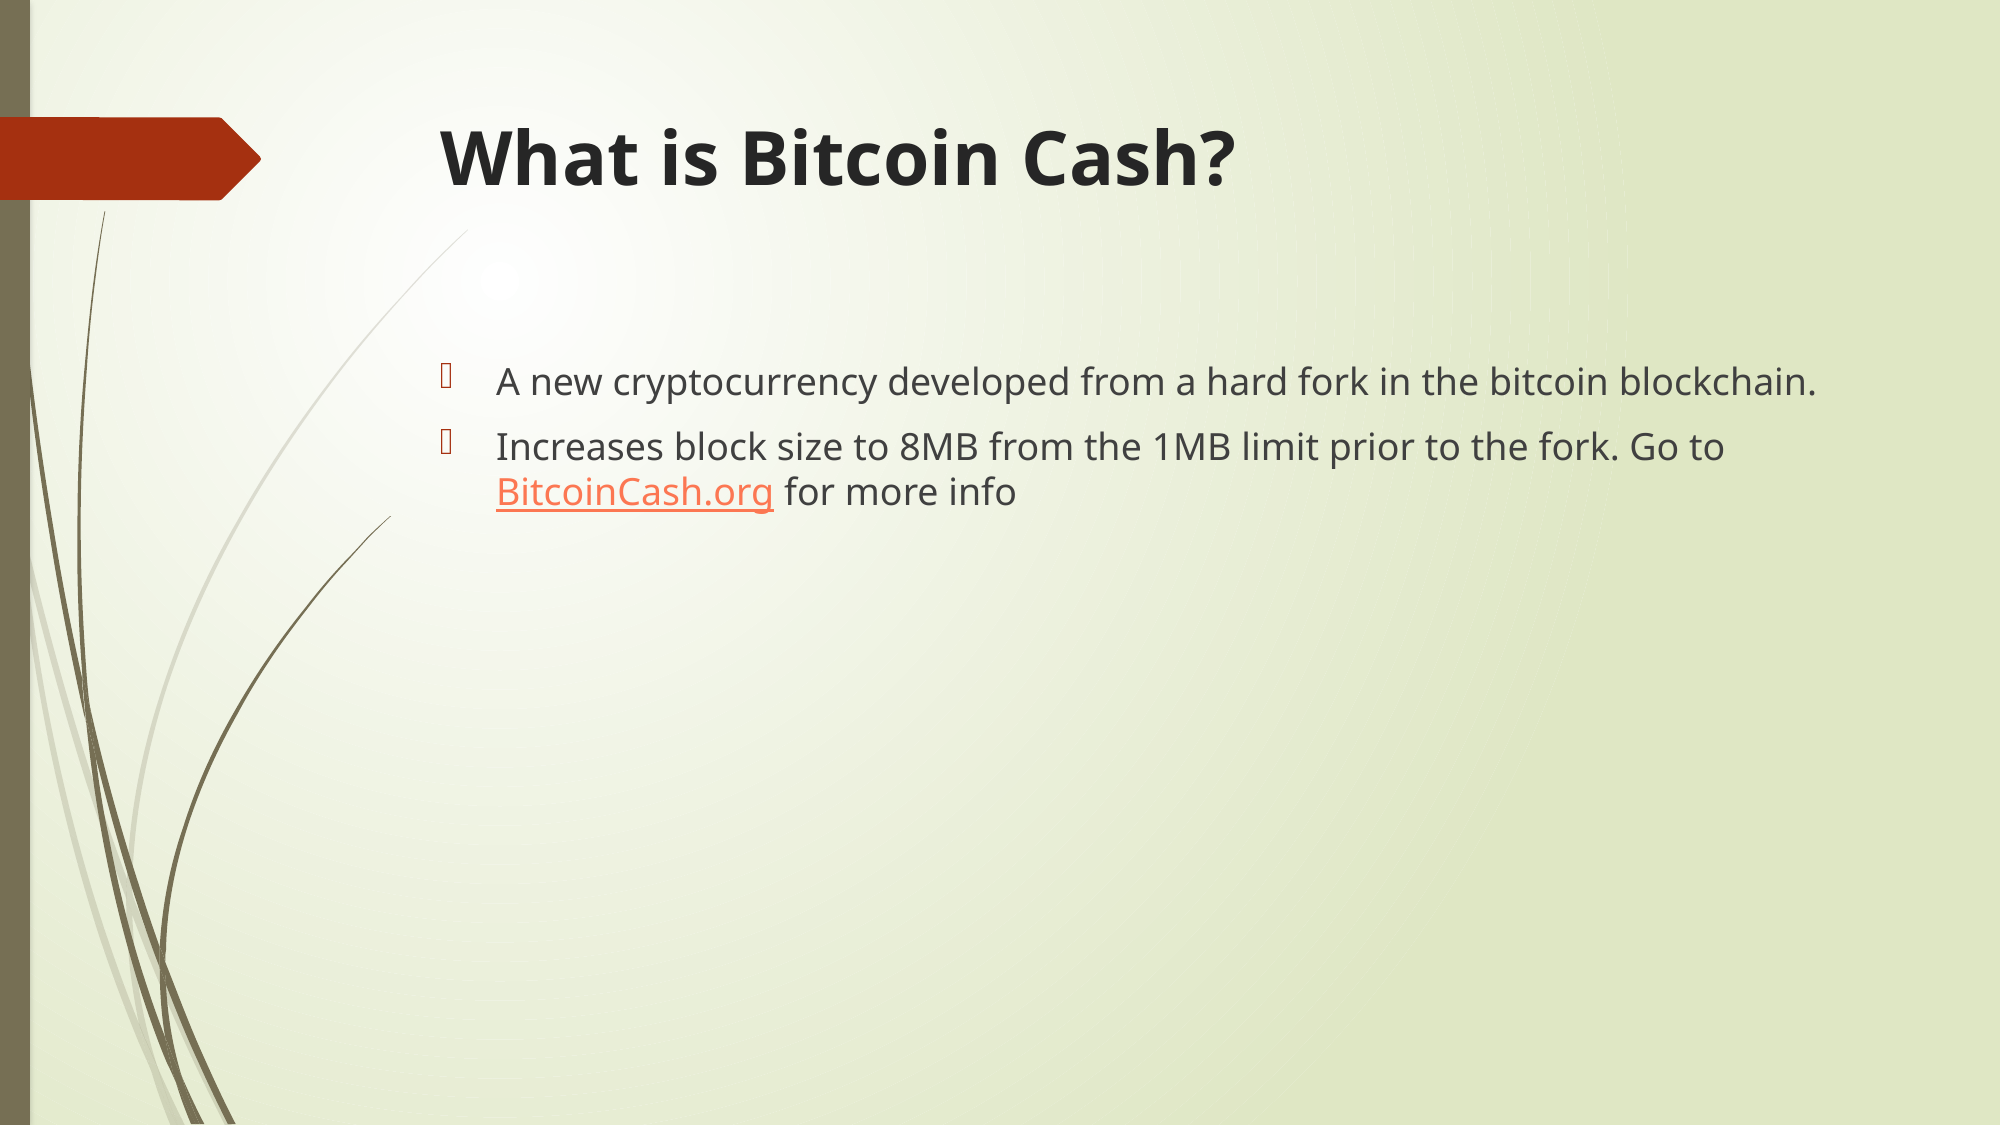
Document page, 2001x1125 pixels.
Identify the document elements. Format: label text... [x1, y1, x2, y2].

title What is Bitcoin Cash? [425, 102, 1888, 313]
list A new cryptocurrency developed from a hard fork in the bitcoin blockchain. Increases block size to 8MB from the 1MB limit prior to the fork. Go to BitcoinCash.org for more info [424, 350, 1888, 970]
